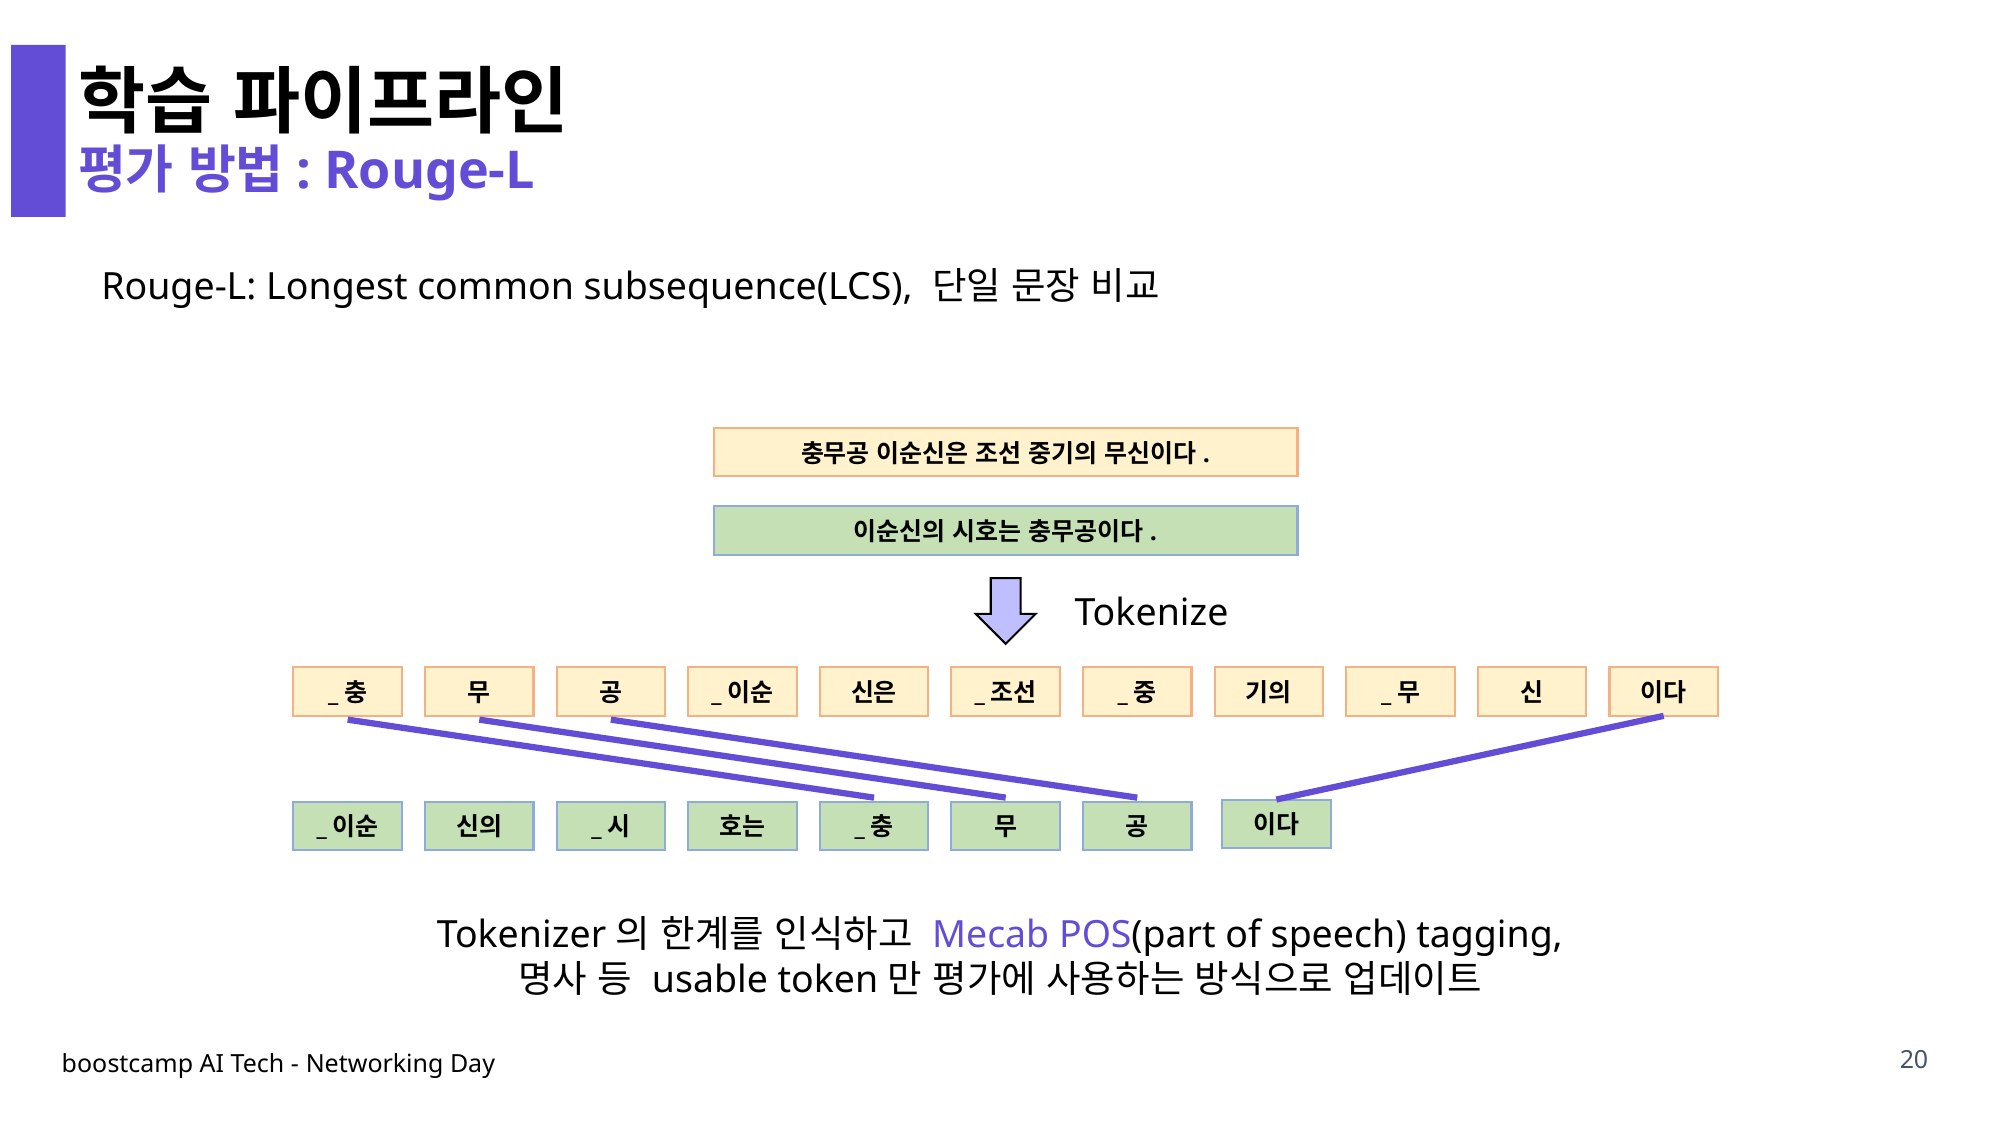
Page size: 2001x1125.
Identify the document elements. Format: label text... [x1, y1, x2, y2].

text_box Tokenizer의 한계를 인식하고 Mecab POS(part of speech) tagging, 명사 등 usable token만 평가에 사용하는 방식으로 업데이트 [0, 902, 2000, 1007]
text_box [479, 719, 610, 798]
text_box _이순 [292, 801, 403, 851]
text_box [347, 719, 479, 798]
text_box 무 [424, 666, 535, 717]
text_box 호는 [687, 801, 798, 851]
text_box 학습 파이프라인 평가 방법: Rouge-L [54, 47, 945, 218]
text_box 이다 [1608, 666, 1719, 717]
text_box [10, 44, 67, 218]
text_box 무 [950, 801, 1061, 851]
text_box 신은 [819, 666, 929, 717]
text_box 기의 [1214, 666, 1324, 717]
text_box _이순 [687, 666, 798, 717]
text_box _조선 [950, 666, 1061, 717]
text_box _시 [556, 801, 666, 851]
text_box _중 [1082, 666, 1193, 717]
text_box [1276, 715, 1664, 800]
text_box 공 [556, 666, 666, 717]
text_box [975, 578, 1254, 644]
text_box _충 [819, 801, 929, 851]
text_box 이다 [1221, 799, 1332, 849]
slide_number 20 [1493, 1025, 1944, 1086]
text_box _무 [1345, 666, 1456, 715]
text_box 공 [1082, 801, 1193, 851]
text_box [610, 719, 1138, 798]
text_box 신의 [424, 801, 535, 851]
text_box 신 [1477, 666, 1587, 715]
list Rouge-L: Longest common subsequence(LCS), 단일 문장 비교 [11, 254, 1763, 337]
text_box _충 [292, 666, 403, 717]
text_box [713, 427, 1298, 555]
